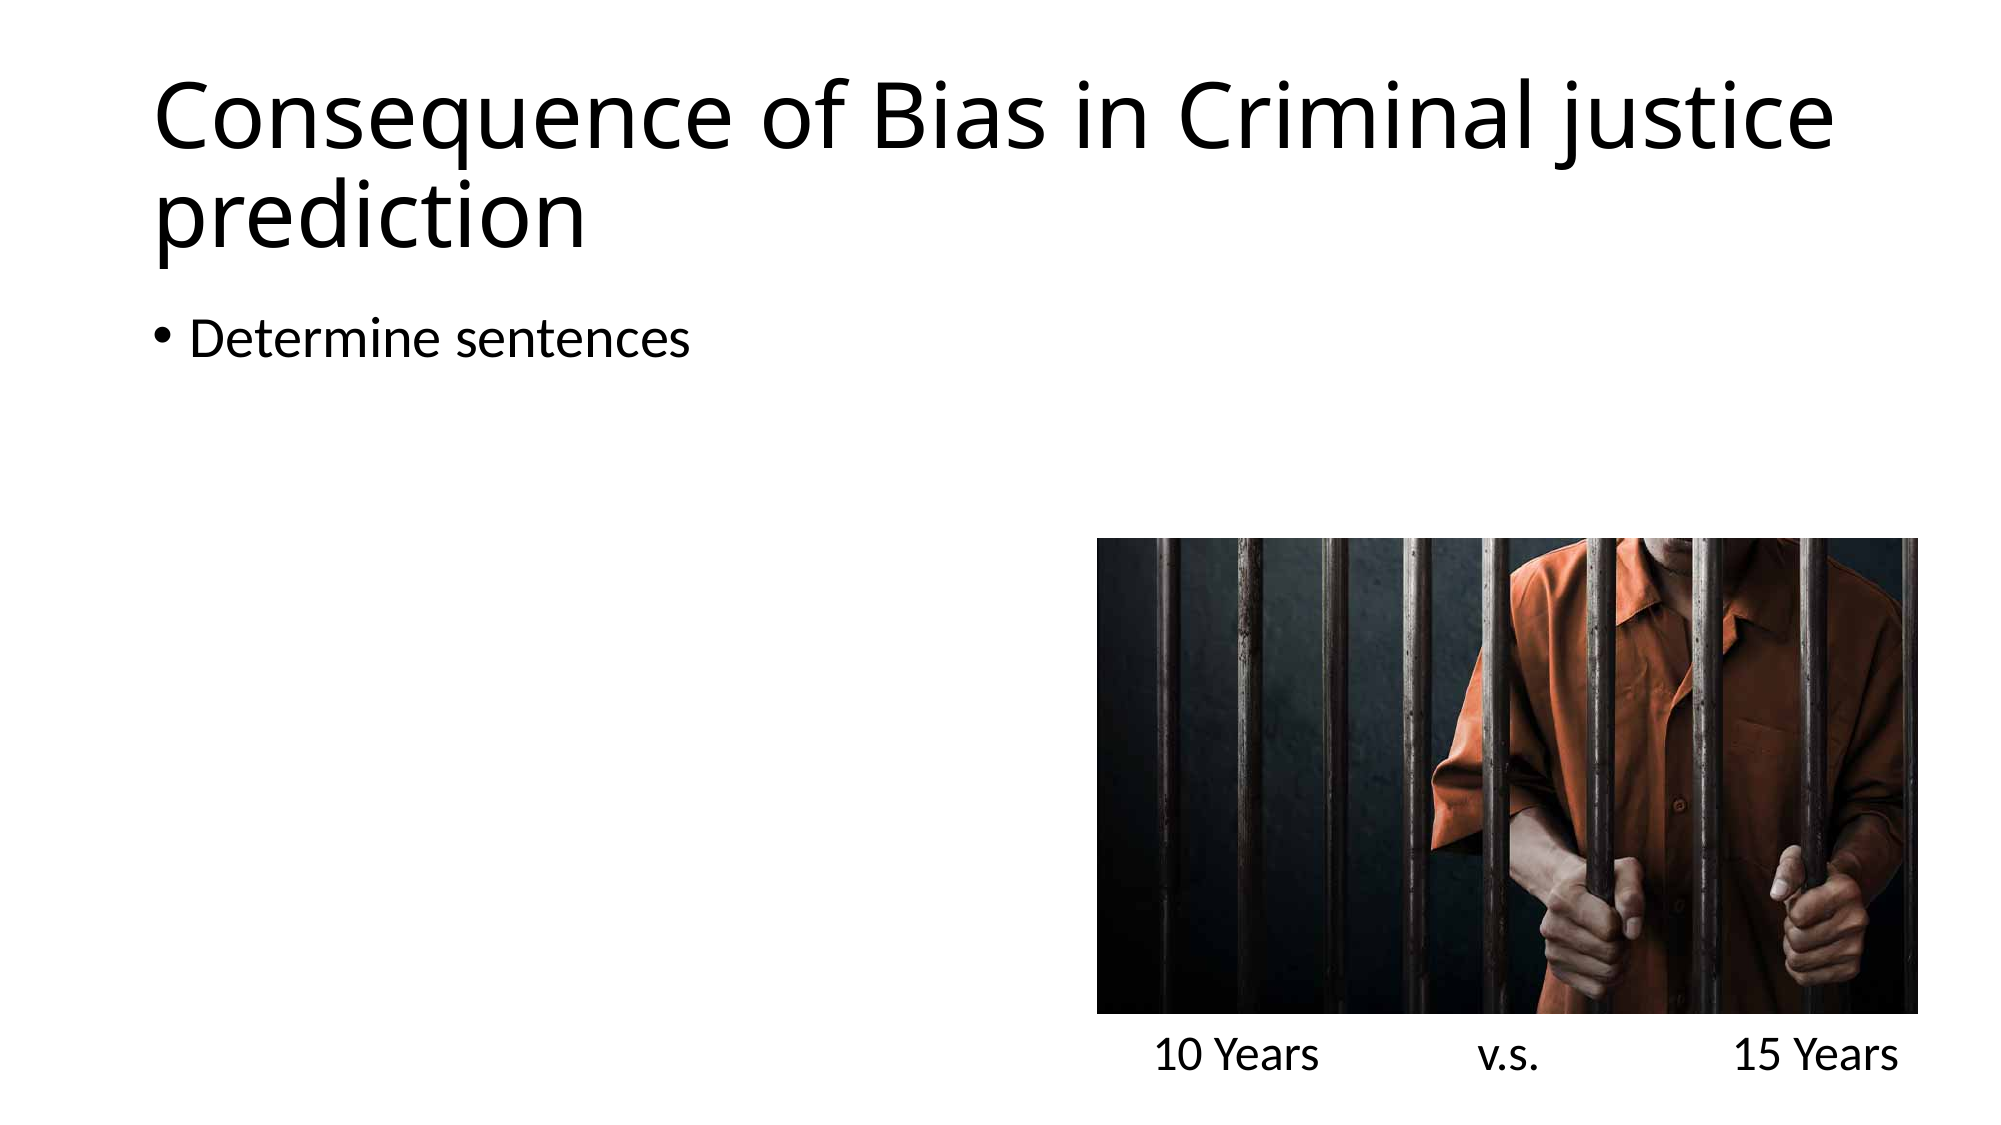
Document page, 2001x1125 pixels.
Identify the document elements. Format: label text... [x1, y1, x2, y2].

picture [1097, 538, 1918, 1014]
text_box 10 Years v.s. 15 Years [1137, 1014, 1914, 1088]
list Determine sentences [137, 299, 1863, 1014]
title Consequence of Bias in Criminal justice prediction [137, 59, 1863, 278]
